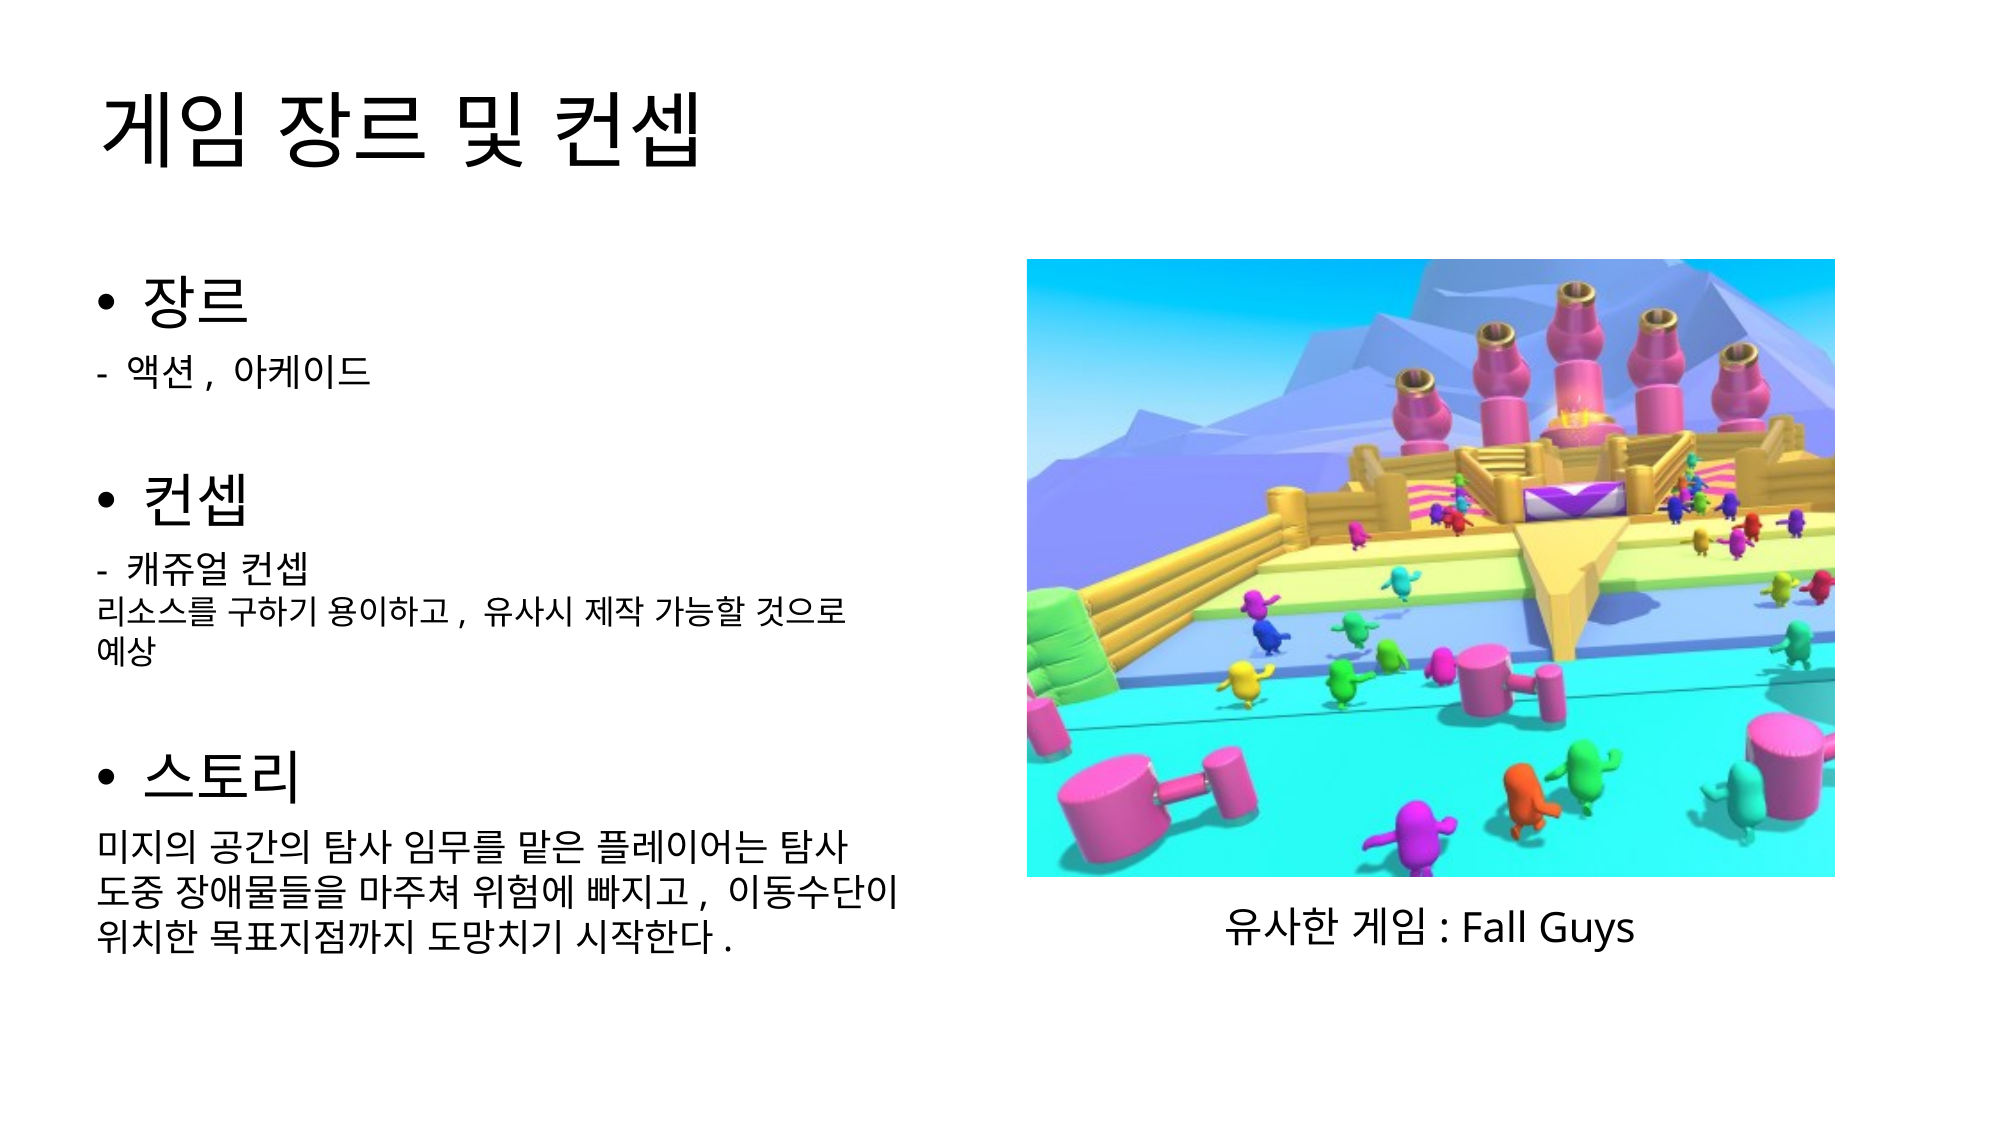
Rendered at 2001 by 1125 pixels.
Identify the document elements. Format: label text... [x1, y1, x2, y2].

text_box 게임 장르 및 컨셉 [85, 70, 725, 186]
picture [1026, 258, 1835, 877]
text_box 장르 - 액션, 아케이드 컨셉 - 캐쥬얼 컨셉 리소스를 구하기 용이하고, 유사시 제작 가능할 것으로 예상 스토리 미지의 공간의 탐사 임무를 맡은 플레이어는 탐사 도중 장애물들을 마주쳐 위험에 빠지고, 이동수단이 위치한 목표지점까지 도망치기 시작한다. [81, 259, 921, 1024]
text_box 유사한 게임: Fall Guys [1209, 898, 1653, 970]
